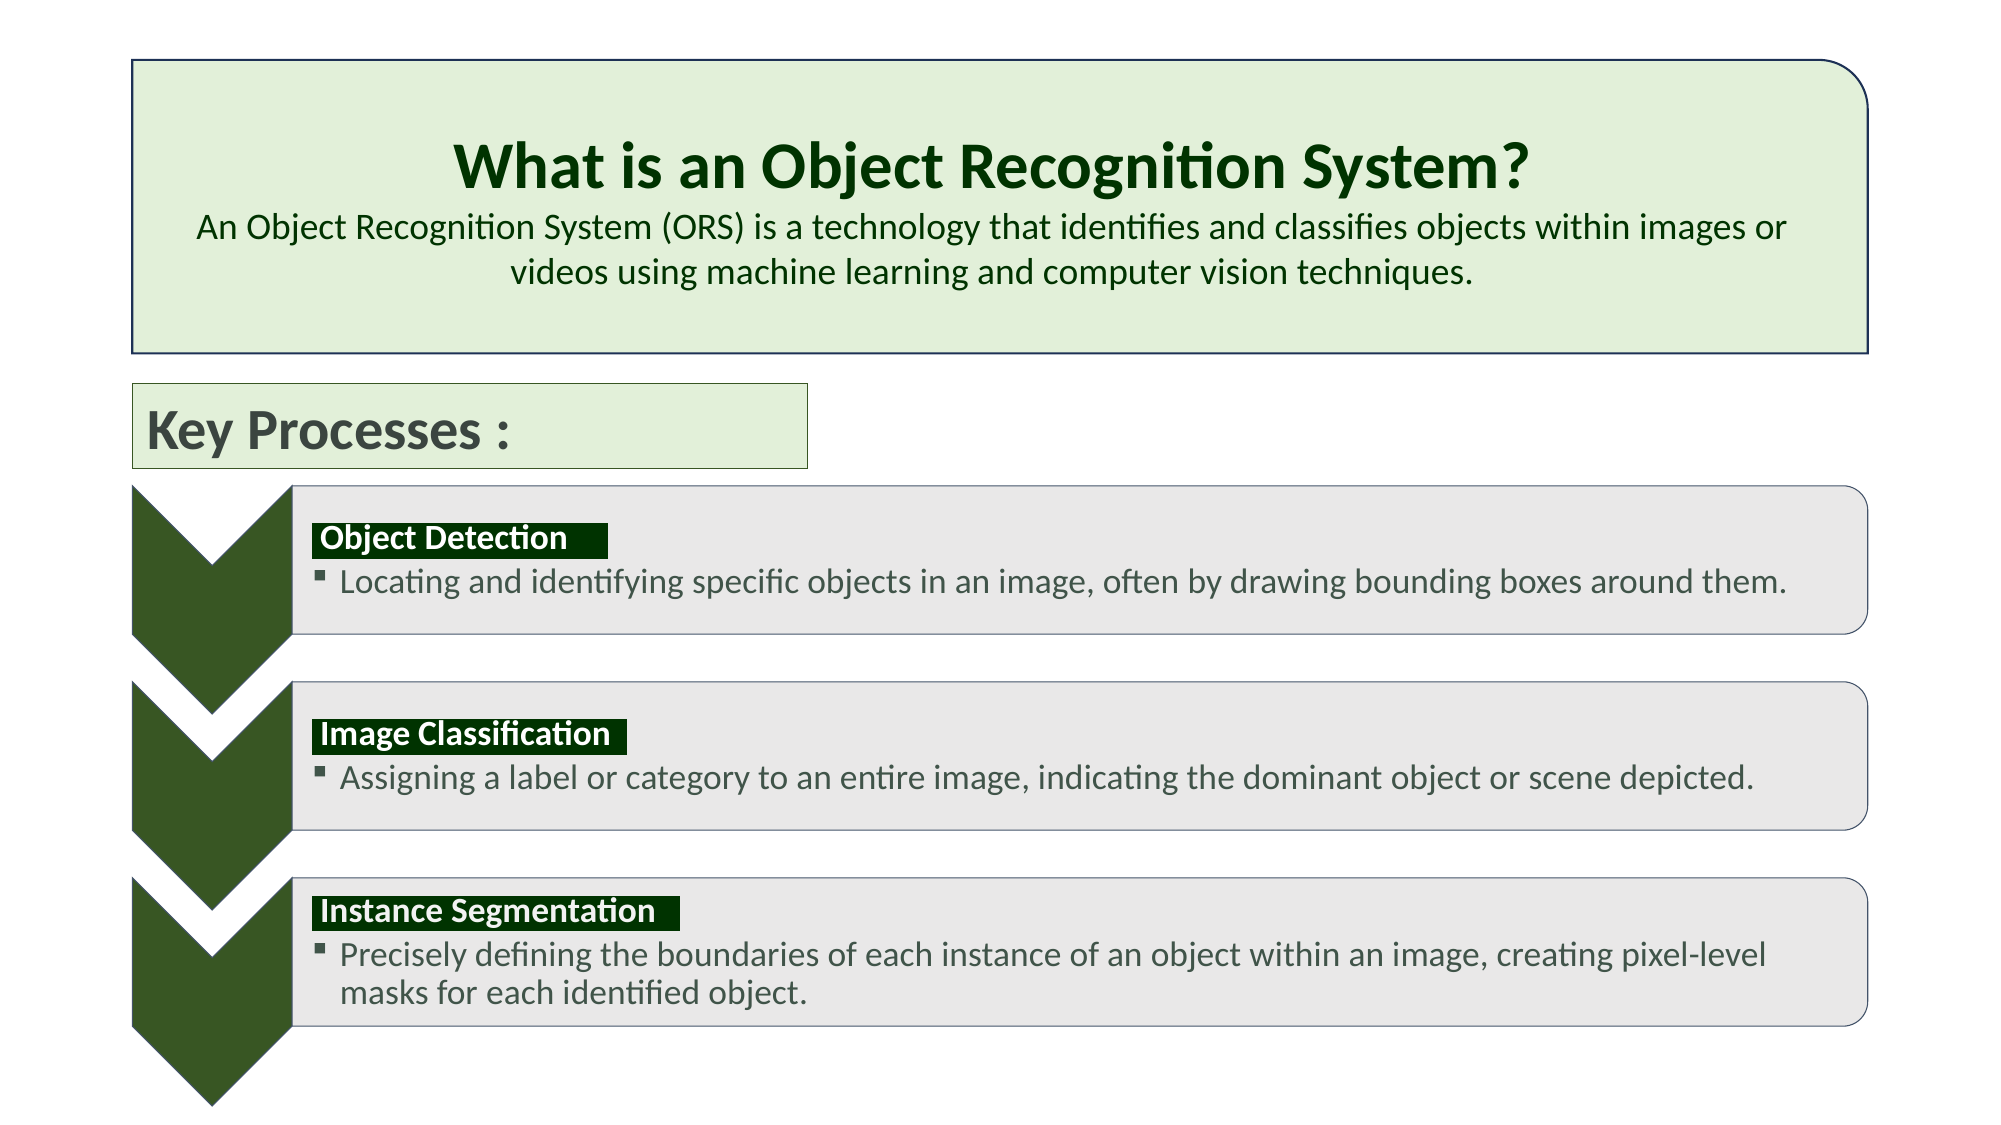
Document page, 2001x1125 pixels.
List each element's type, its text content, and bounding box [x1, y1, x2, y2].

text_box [132, 485, 1868, 1107]
text_box What is an Object Recognition System? An Object Recognition System (ORS) is a technology that identifies and classifies objects within images or videos using machine learning and computer vision techniques. [131, 58, 1869, 355]
text_box Key Processes : [132, 383, 808, 469]
